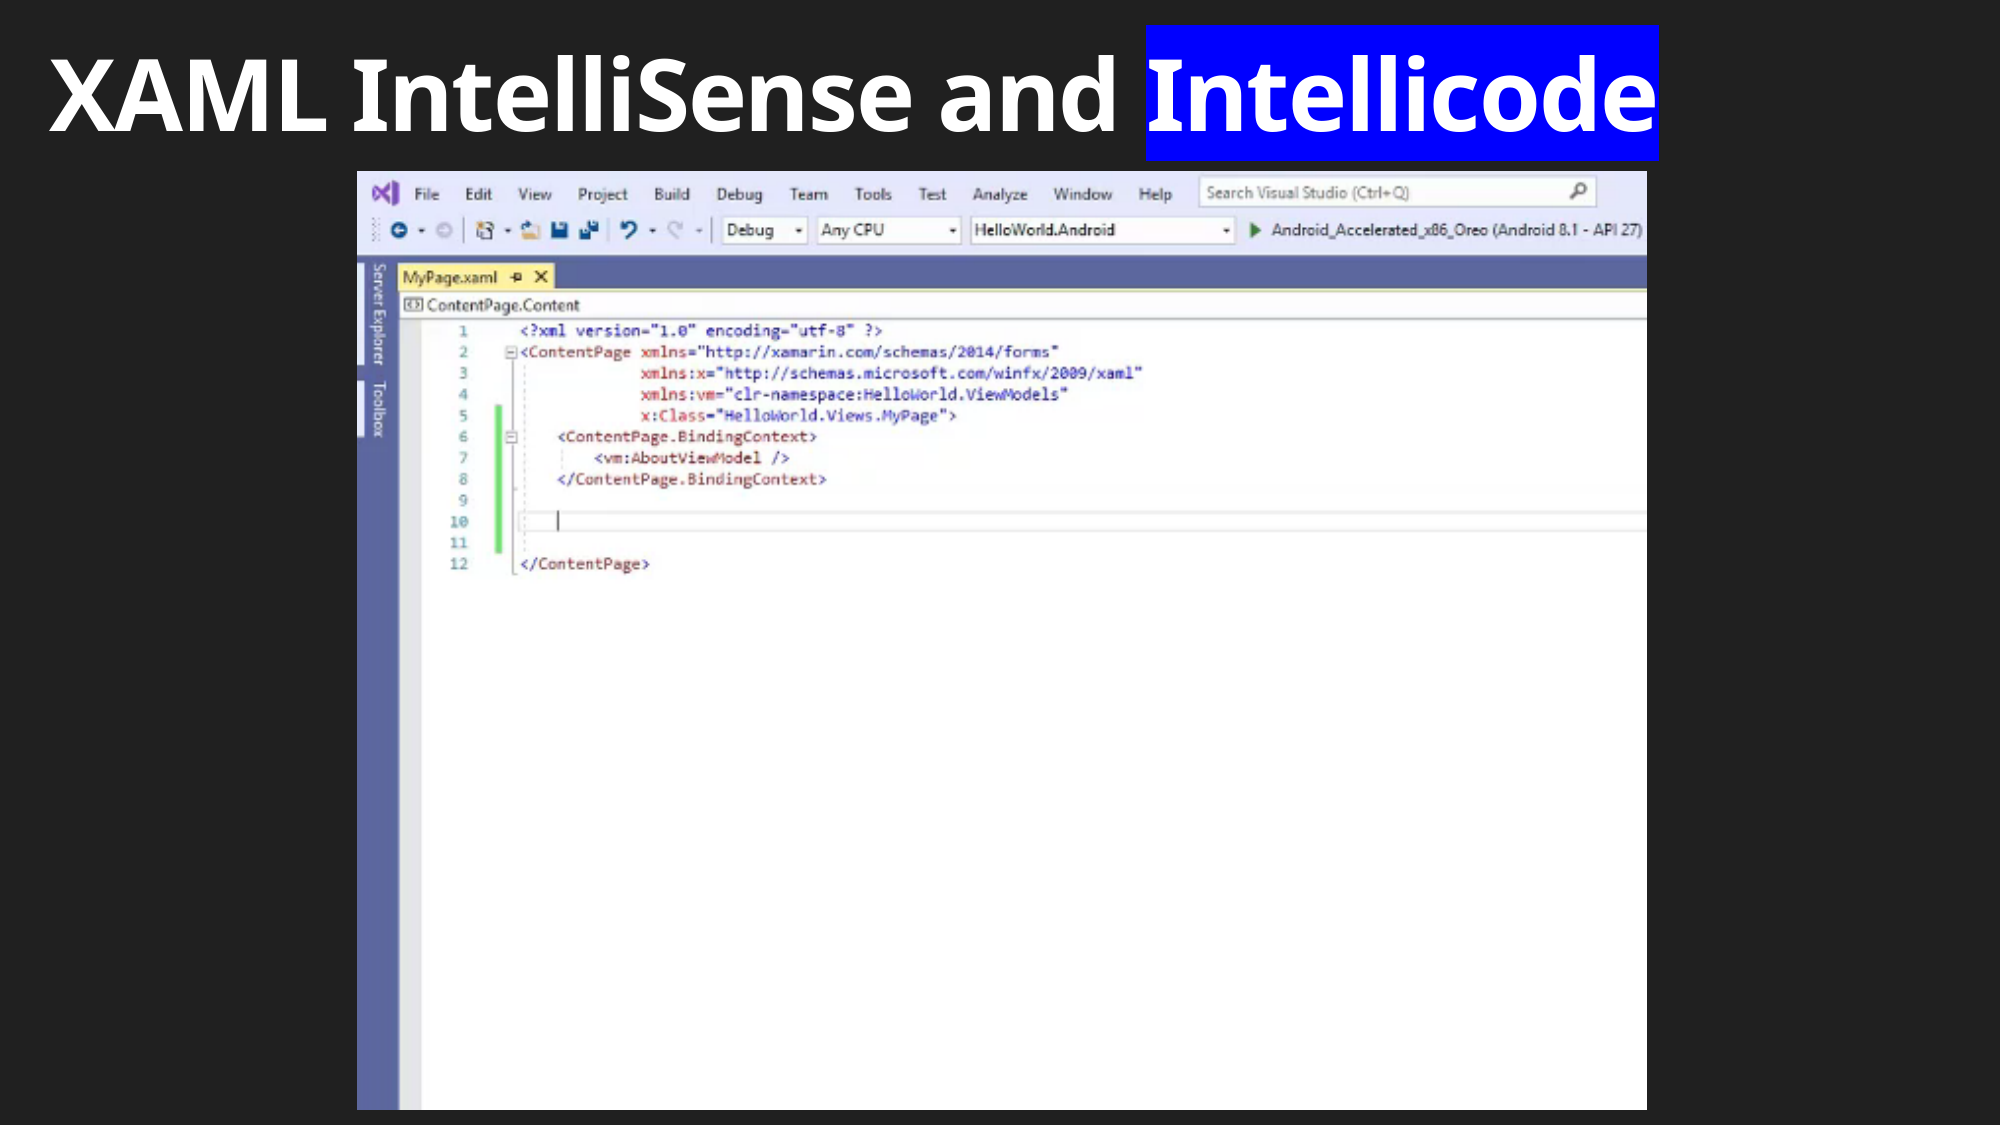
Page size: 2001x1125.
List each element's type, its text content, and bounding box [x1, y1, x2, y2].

title XAML IntelliSense and Intellicode [25, 30, 1751, 145]
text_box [356, 170, 1648, 1111]
